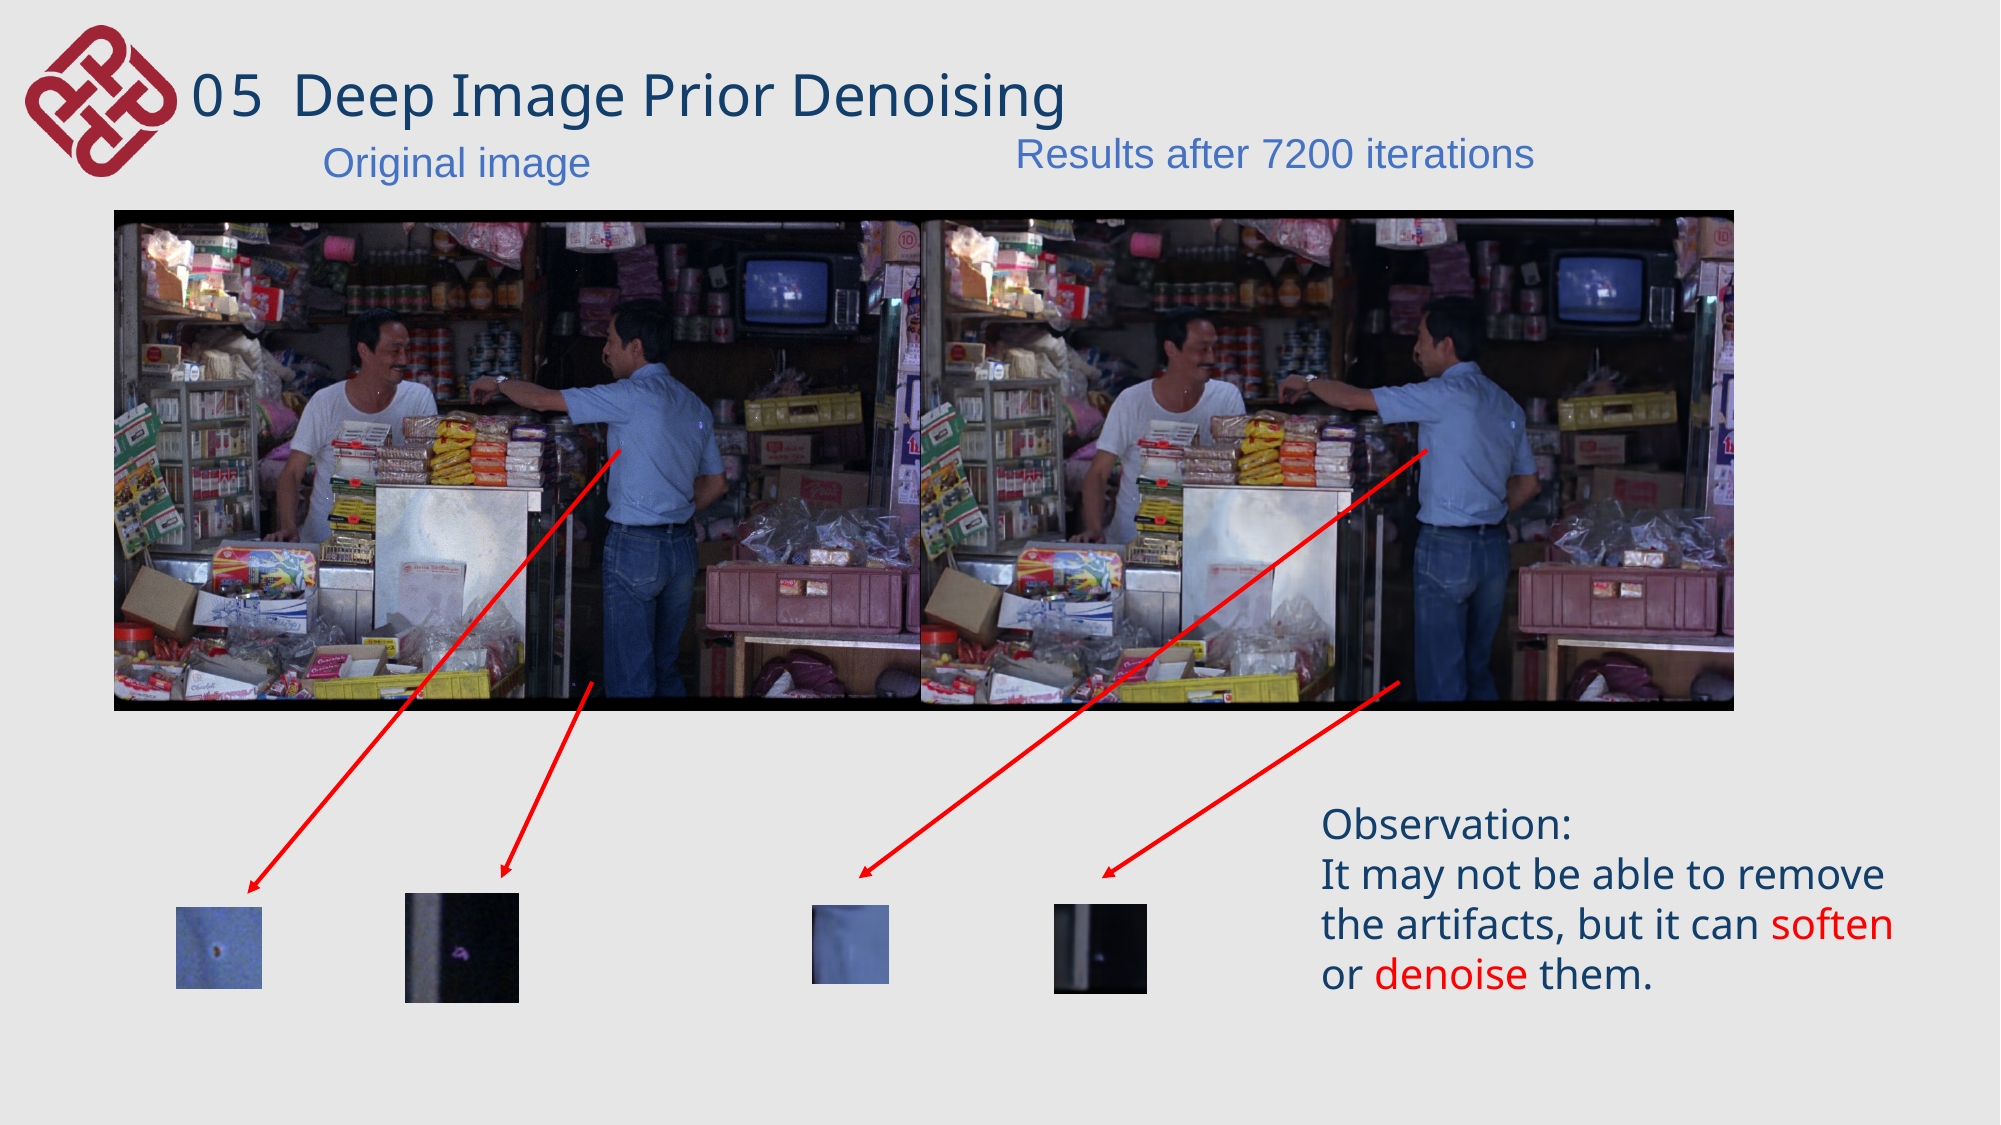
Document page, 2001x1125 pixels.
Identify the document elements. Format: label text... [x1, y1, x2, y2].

text_box 05 Deep Image Prior Denoising [176, 50, 1184, 210]
text_box Results after 7200 iterations [1000, 119, 1570, 210]
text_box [247, 449, 621, 894]
text_box Original image [307, 128, 877, 210]
picture [25, 25, 177, 177]
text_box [1101, 681, 1400, 879]
picture [812, 905, 889, 984]
picture [405, 894, 519, 1004]
text_box Observation: It may not be able to remove the artifacts, but it can soften or denoise them. [1306, 790, 1938, 1056]
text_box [858, 449, 1428, 879]
picture [1054, 904, 1147, 994]
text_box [500, 681, 593, 879]
picture [114, 210, 1734, 711]
picture [176, 907, 262, 989]
